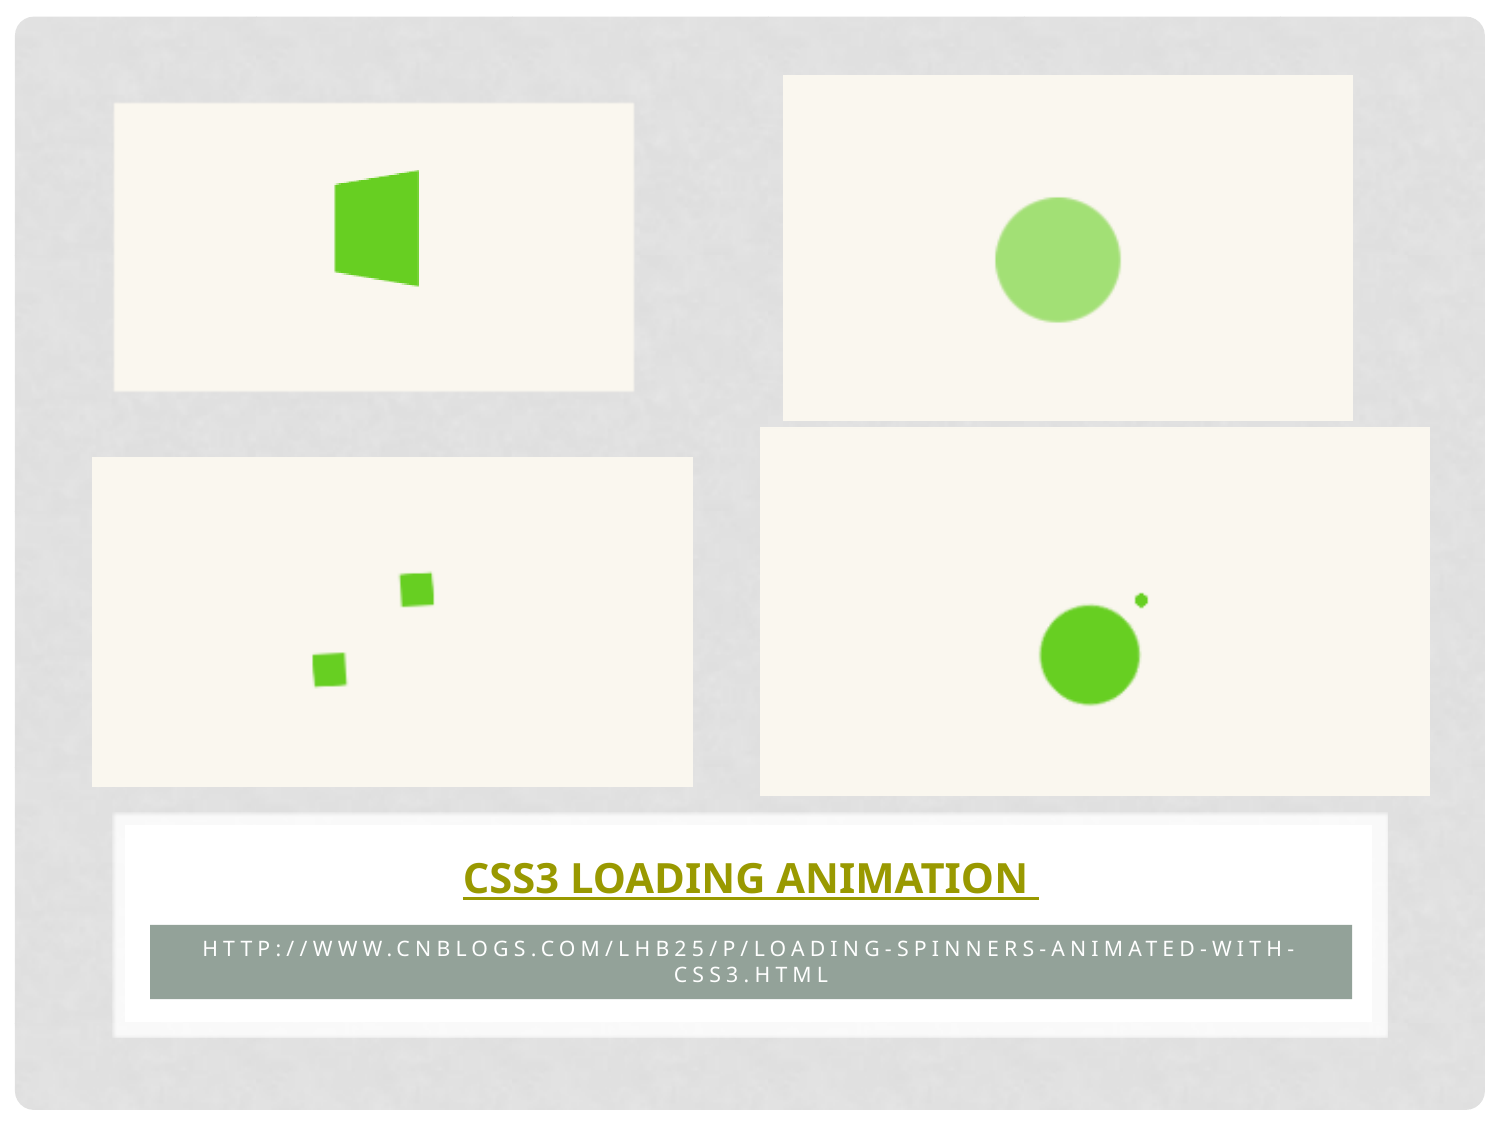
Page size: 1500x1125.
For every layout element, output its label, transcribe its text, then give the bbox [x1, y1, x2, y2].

picture [92, 457, 693, 787]
list http://www.cnblogs.com/lhb25/p/loading-spinners-animated-with-css3.html [156, 927, 1346, 994]
picture [783, 74, 1353, 422]
picture [112, 101, 635, 393]
picture [760, 426, 1430, 797]
title CSS3 Loading Animation [150, 837, 1353, 924]
